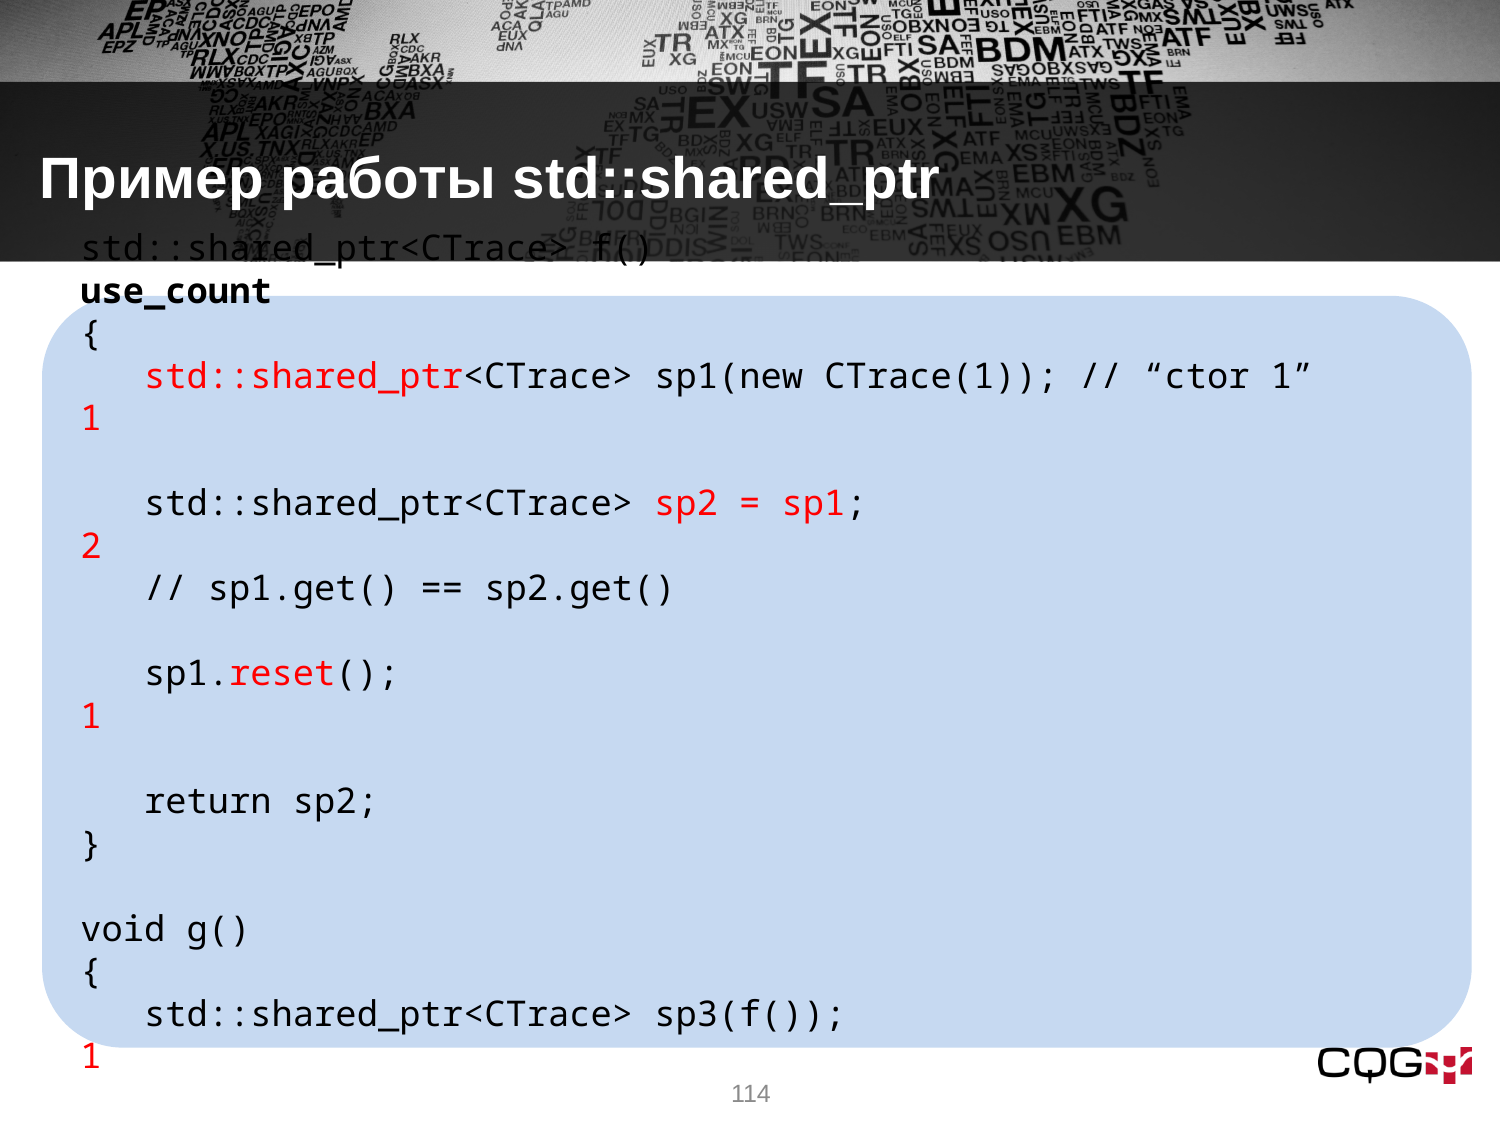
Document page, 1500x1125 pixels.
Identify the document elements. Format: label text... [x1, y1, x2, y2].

slide_number 114 [713, 1062, 787, 1122]
text_box std::shared_ptr<CTrace> f() use_count { std::shared_ptr<CTrace> sp1(new CTrace(1)); // “ctor 1” 1 std::shared_ptr<CTrace> sp2 = sp1; 2 // sp1.get() == sp2.get() sp1.reset(); 1 return sp2; } void g() { std::shared_ptr<CTrace> sp3(f()); 1 [39, 293, 1474, 1050]
picture [0, 0, 1500, 262]
picture [1318, 1047, 1472, 1084]
text_box Пример работы std::shared_ptr [25, 271, 1451, 296]
